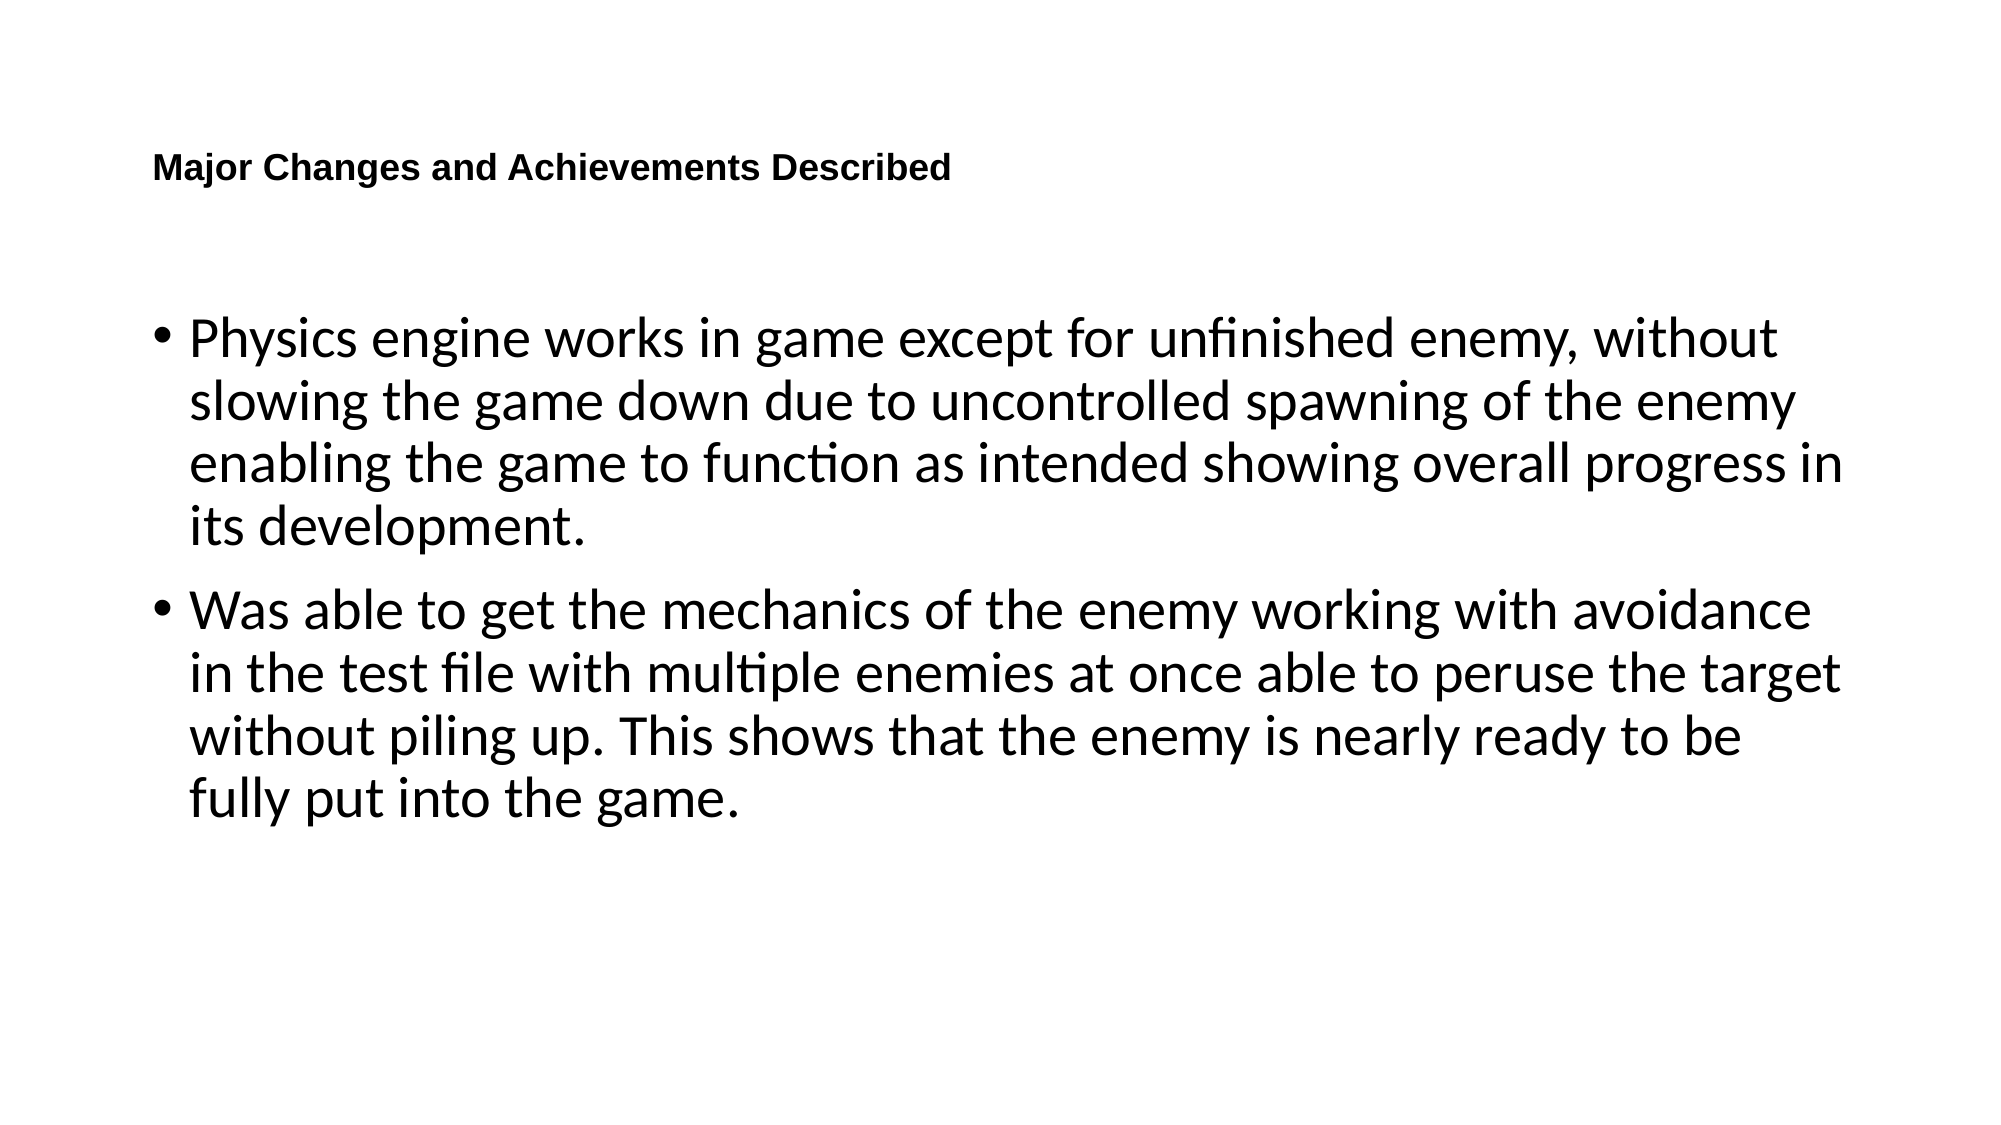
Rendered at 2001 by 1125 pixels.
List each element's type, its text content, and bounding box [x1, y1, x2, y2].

list Physics engine works in game except for unfinished enemy, without slowing the game down due to uncontrolled spawning of the enemy enabling the game to function as intended showing overall progress in its development. Was able to get the mechanics of the enemy working with avoidance in the test file with multiple enemies at once able to peruse the target without piling up. This shows that the enemy is nearly ready to be fully put into the game. [137, 299, 1863, 1014]
title Major Changes and Achievements Described [137, 59, 1863, 278]
